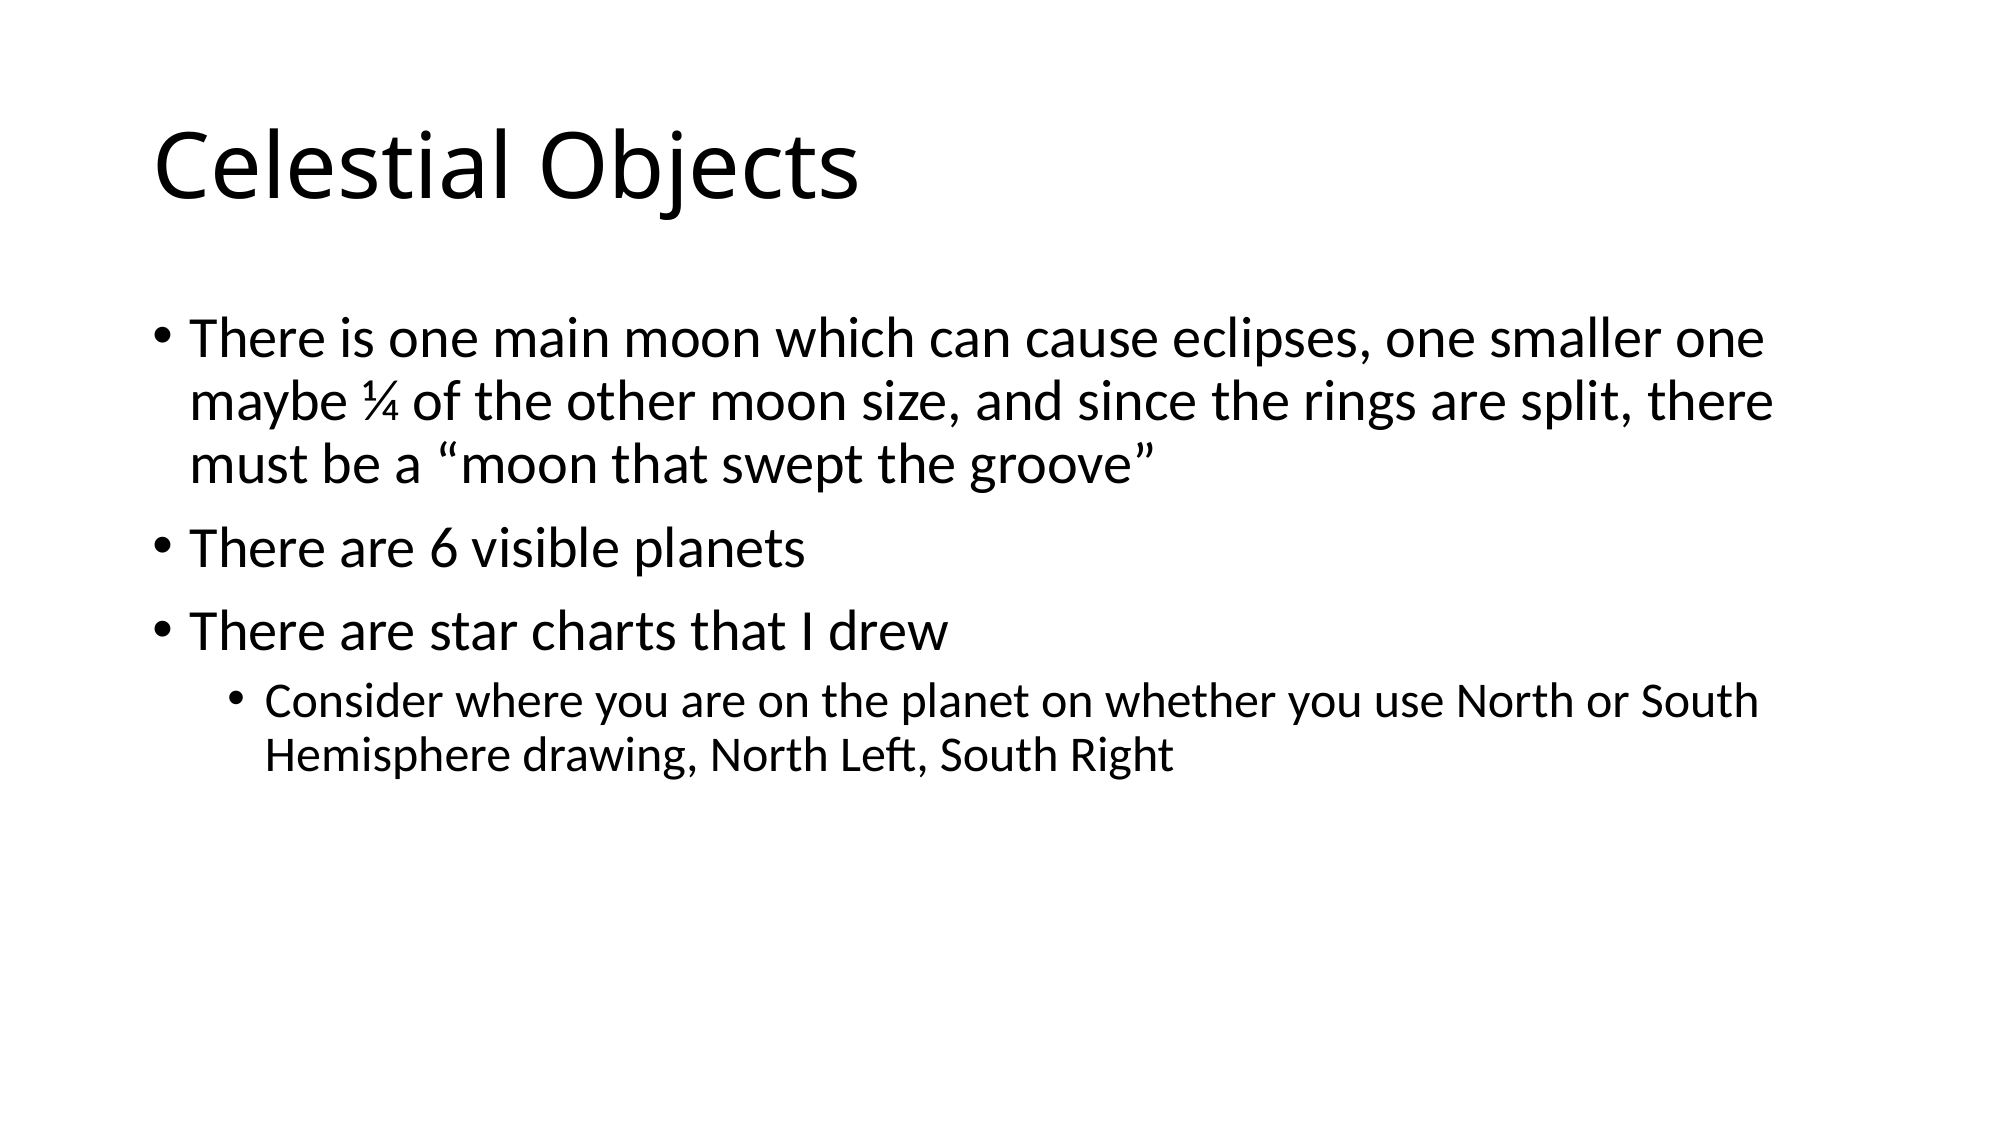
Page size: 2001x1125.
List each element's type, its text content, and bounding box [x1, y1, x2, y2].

list There is one main moon which can cause eclipses, one smaller one maybe ¼ of the other moon size, and since the rings are split, there must be a “moon that swept the groove” There are 6 visible planets There are star charts that I drew Consider where you are on the planet on whether you use North or South Hemisphere drawing, North Left, South Right [137, 299, 1863, 1014]
title Celestial Objects [137, 59, 1863, 278]
